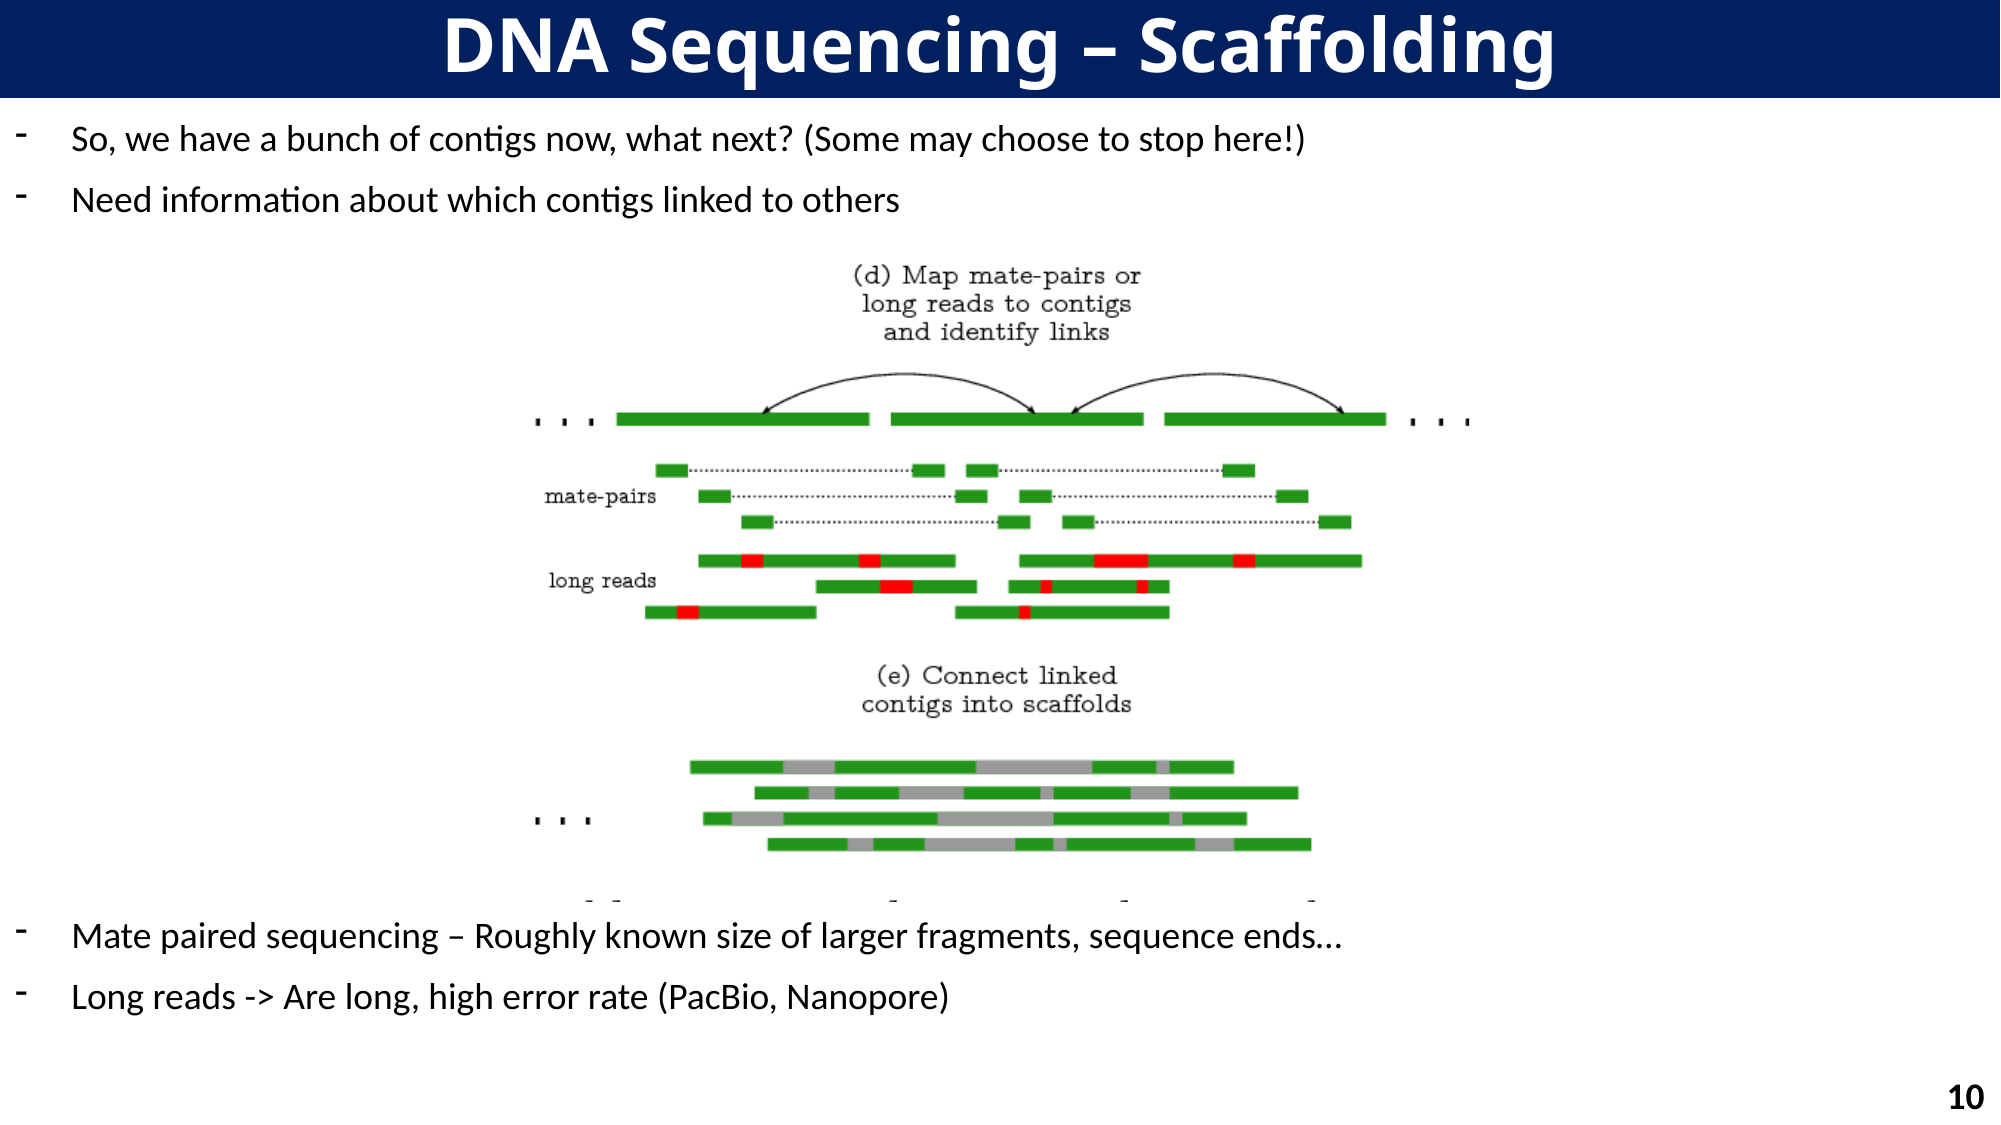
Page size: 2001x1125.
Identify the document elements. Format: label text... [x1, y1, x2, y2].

text_box So, we have a bunch of contigs now, what next? (Some may choose to stop here!) Need information about which contigs linked to others Mate paired sequencing – Roughly known size of larger fragments, sequence ends… Long reads -> Are long, high error rate (PacBio, Nanopore) [0, 111, 2000, 1107]
text_box 10 [1931, 1064, 2000, 1125]
title DNA Sequencing – Scaffolding [0, 0, 2000, 96]
picture [530, 259, 1470, 902]
